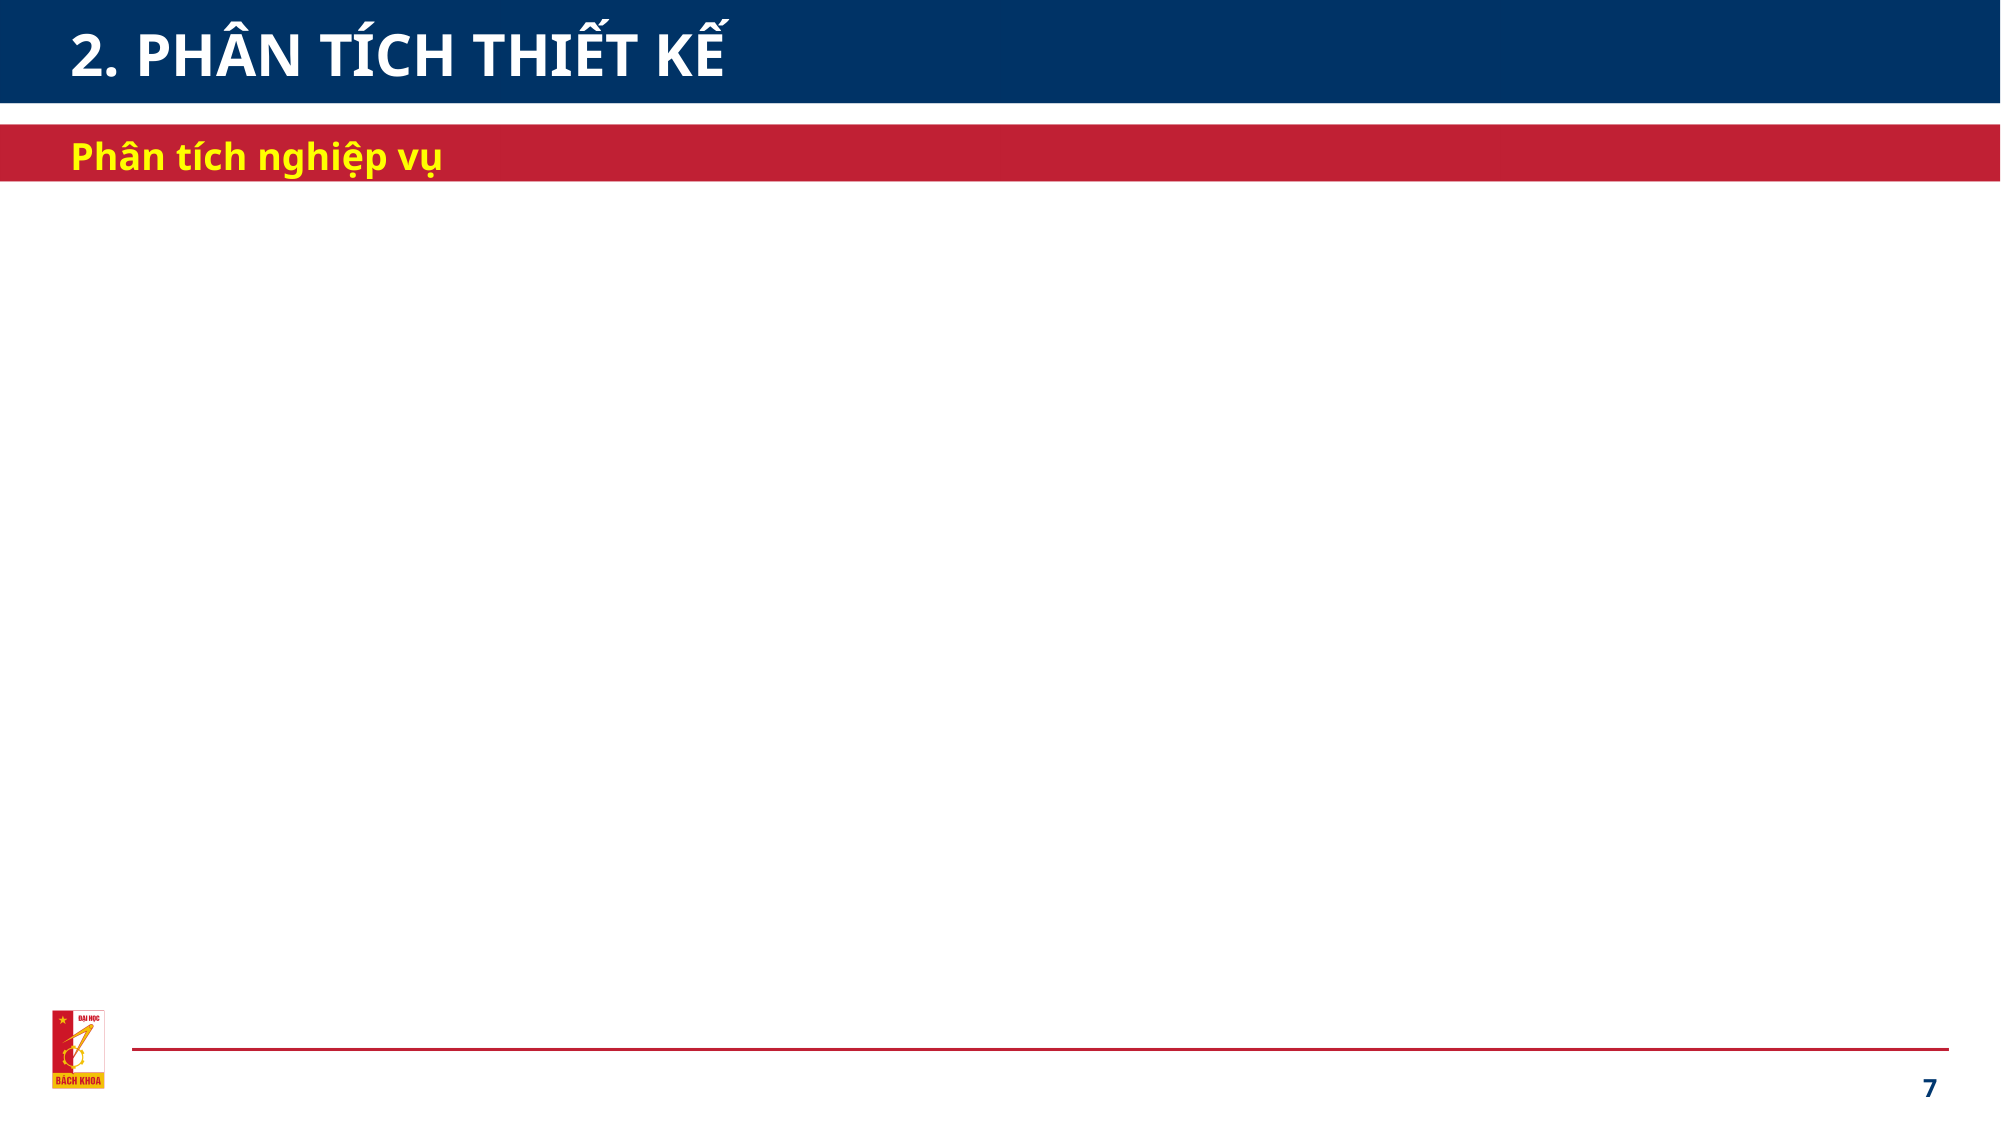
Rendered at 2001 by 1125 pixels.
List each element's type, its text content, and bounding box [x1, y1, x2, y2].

text_box Phân tích nghiệp vụ [55, 130, 1945, 203]
title 2. PHÂN TÍCH THIẾT KẾ [55, 18, 1945, 90]
slide_number 7 [1502, 1065, 1953, 1125]
picture [0, 0, 2001, 1125]
